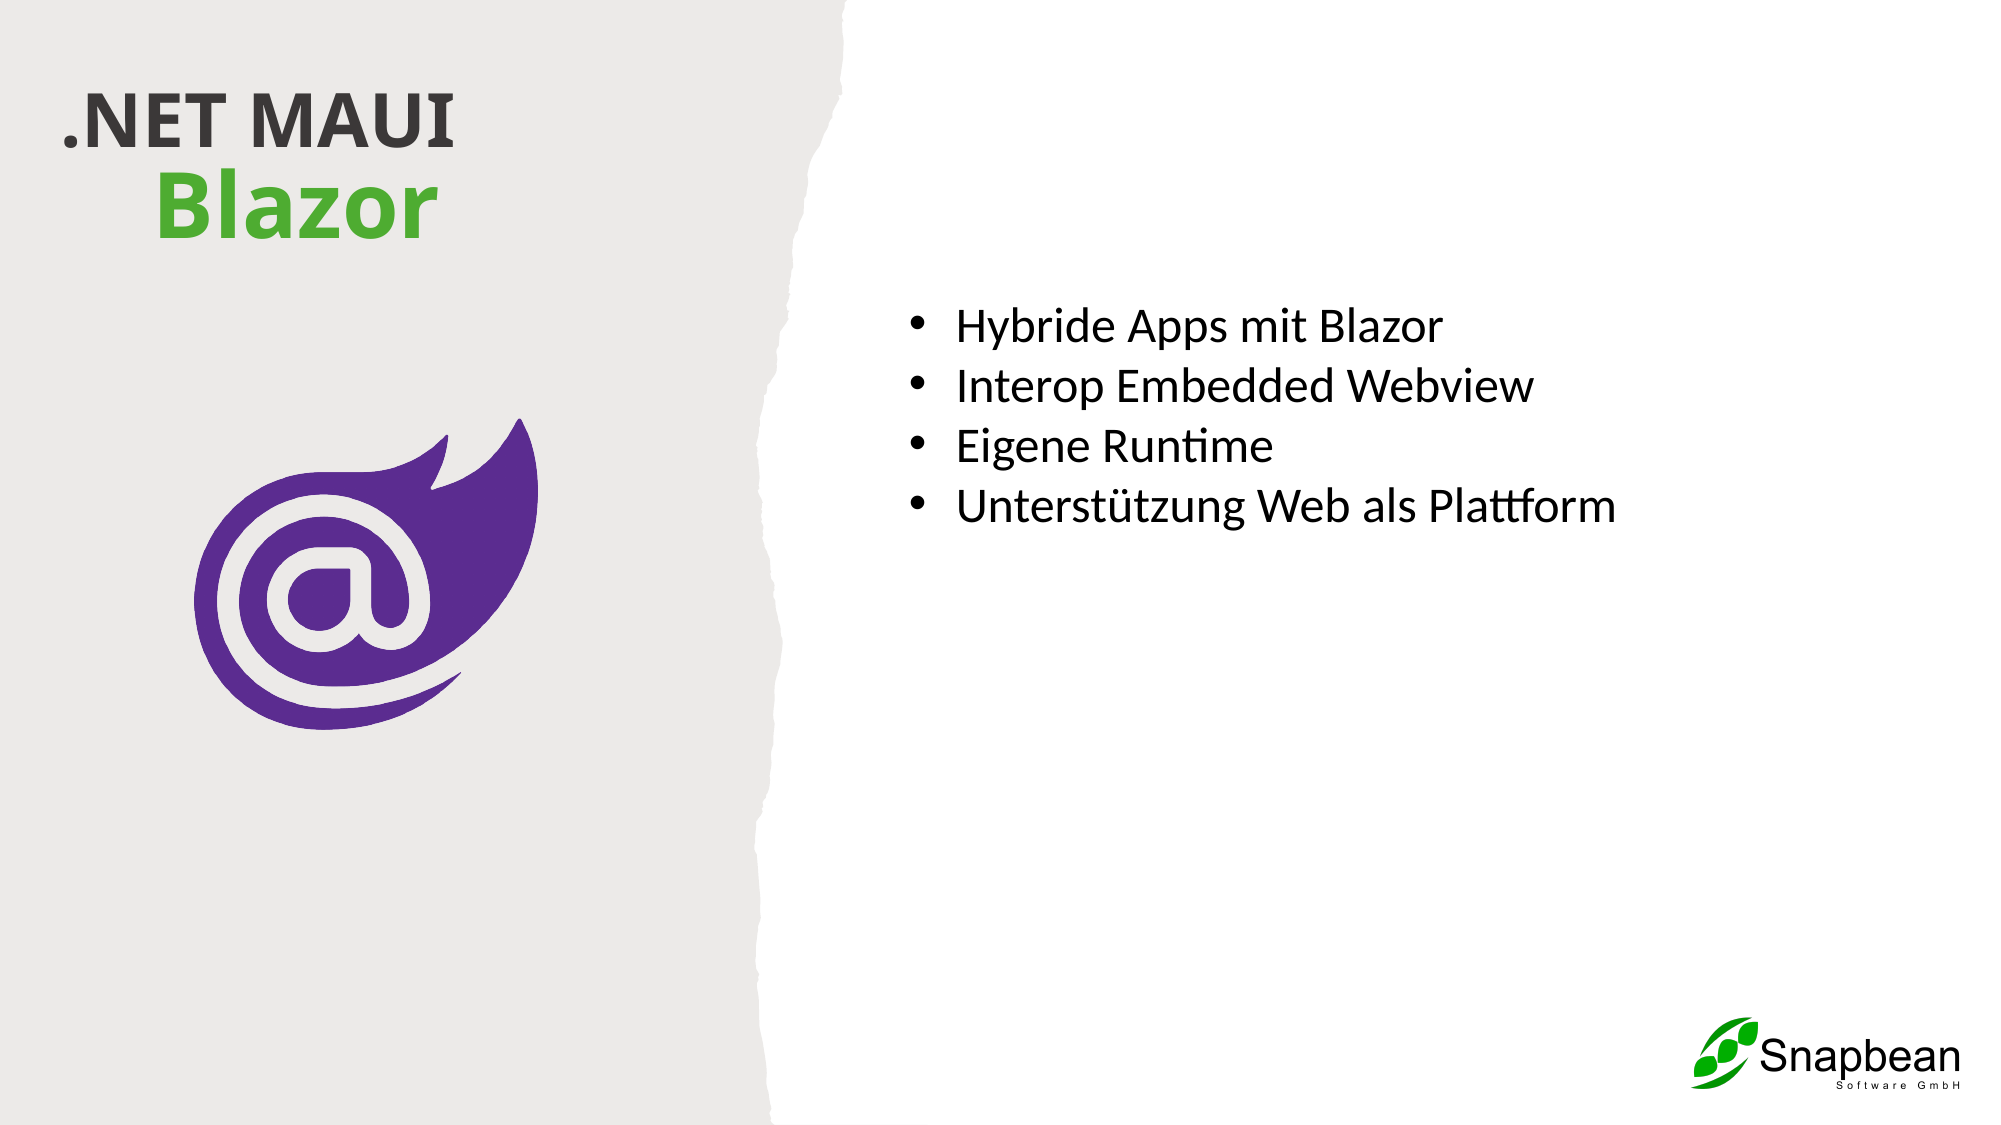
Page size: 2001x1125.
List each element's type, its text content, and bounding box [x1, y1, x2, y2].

text_box [141, 359, 704, 1002]
text_box Hybride Apps mit Blazor Interop Embedded Webview Eigene Runtime Unterstützung Web als Plattform [894, 285, 1773, 540]
text_box Blazor [137, 99, 751, 319]
text_box .NET MAUI [45, 64, 471, 170]
text_box [756, 0, 2000, 1125]
picture [1690, 1015, 2000, 1096]
picture [194, 402, 538, 746]
text_box [0, 0, 929, 1125]
